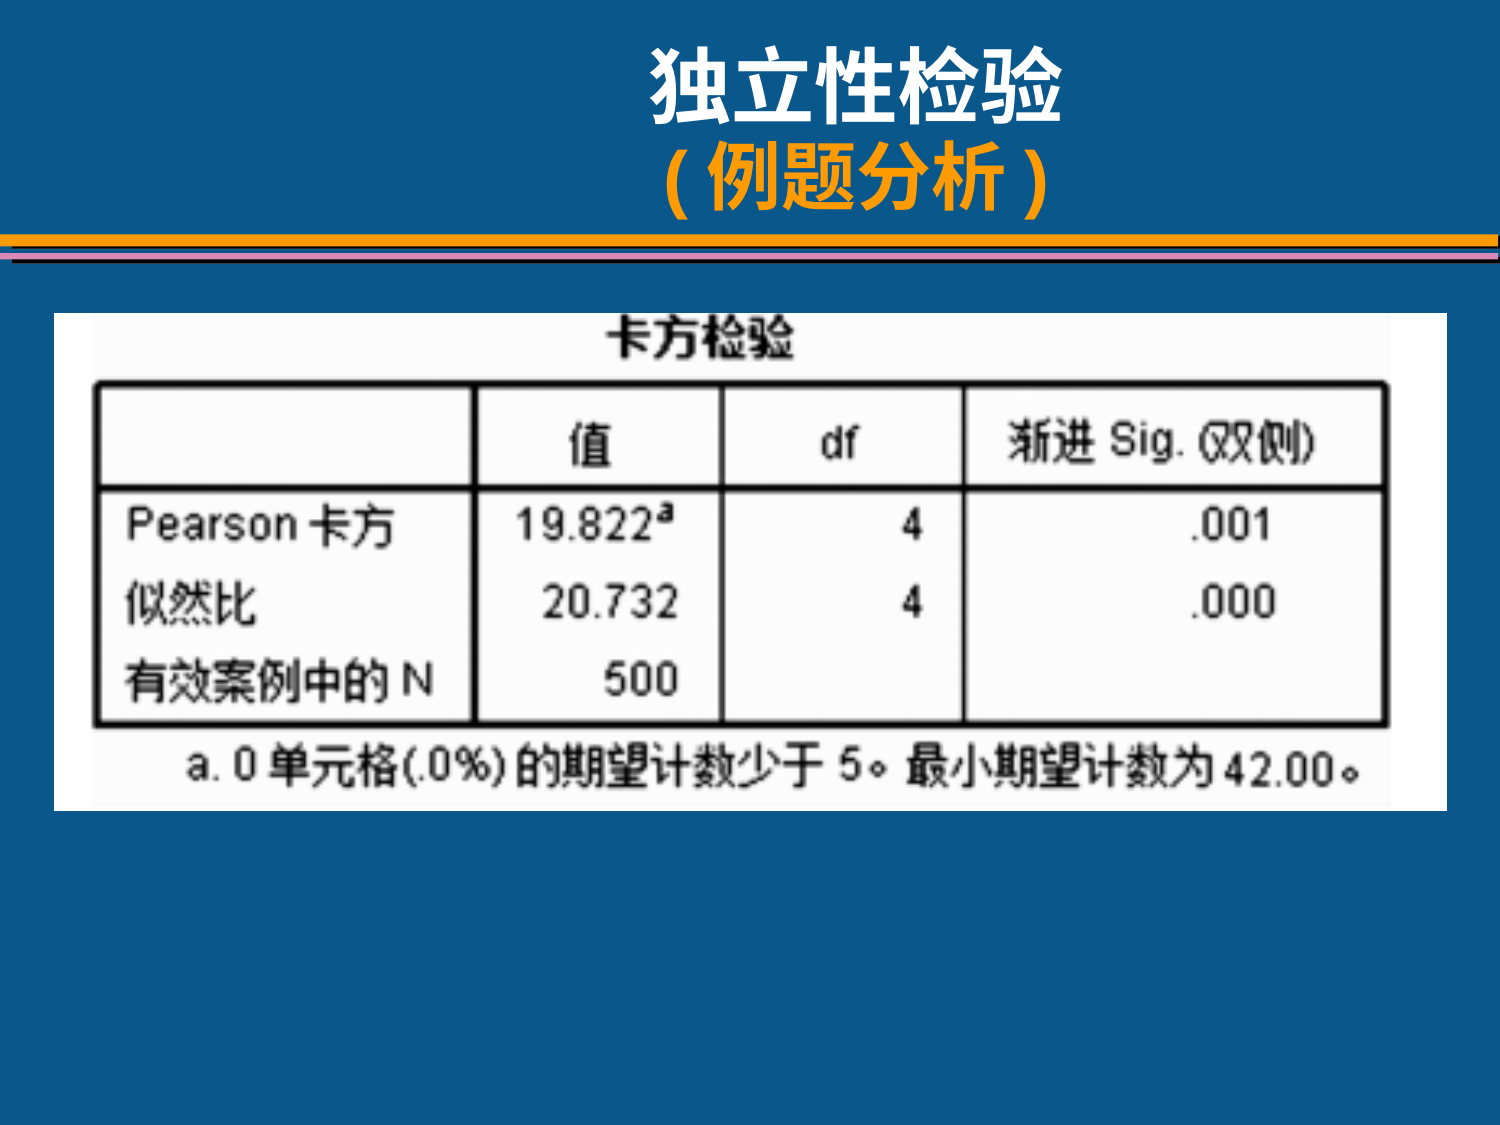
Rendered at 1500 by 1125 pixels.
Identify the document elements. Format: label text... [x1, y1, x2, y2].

title 独立性检验 (例题分析) [300, 37, 1413, 225]
picture [54, 313, 1447, 811]
